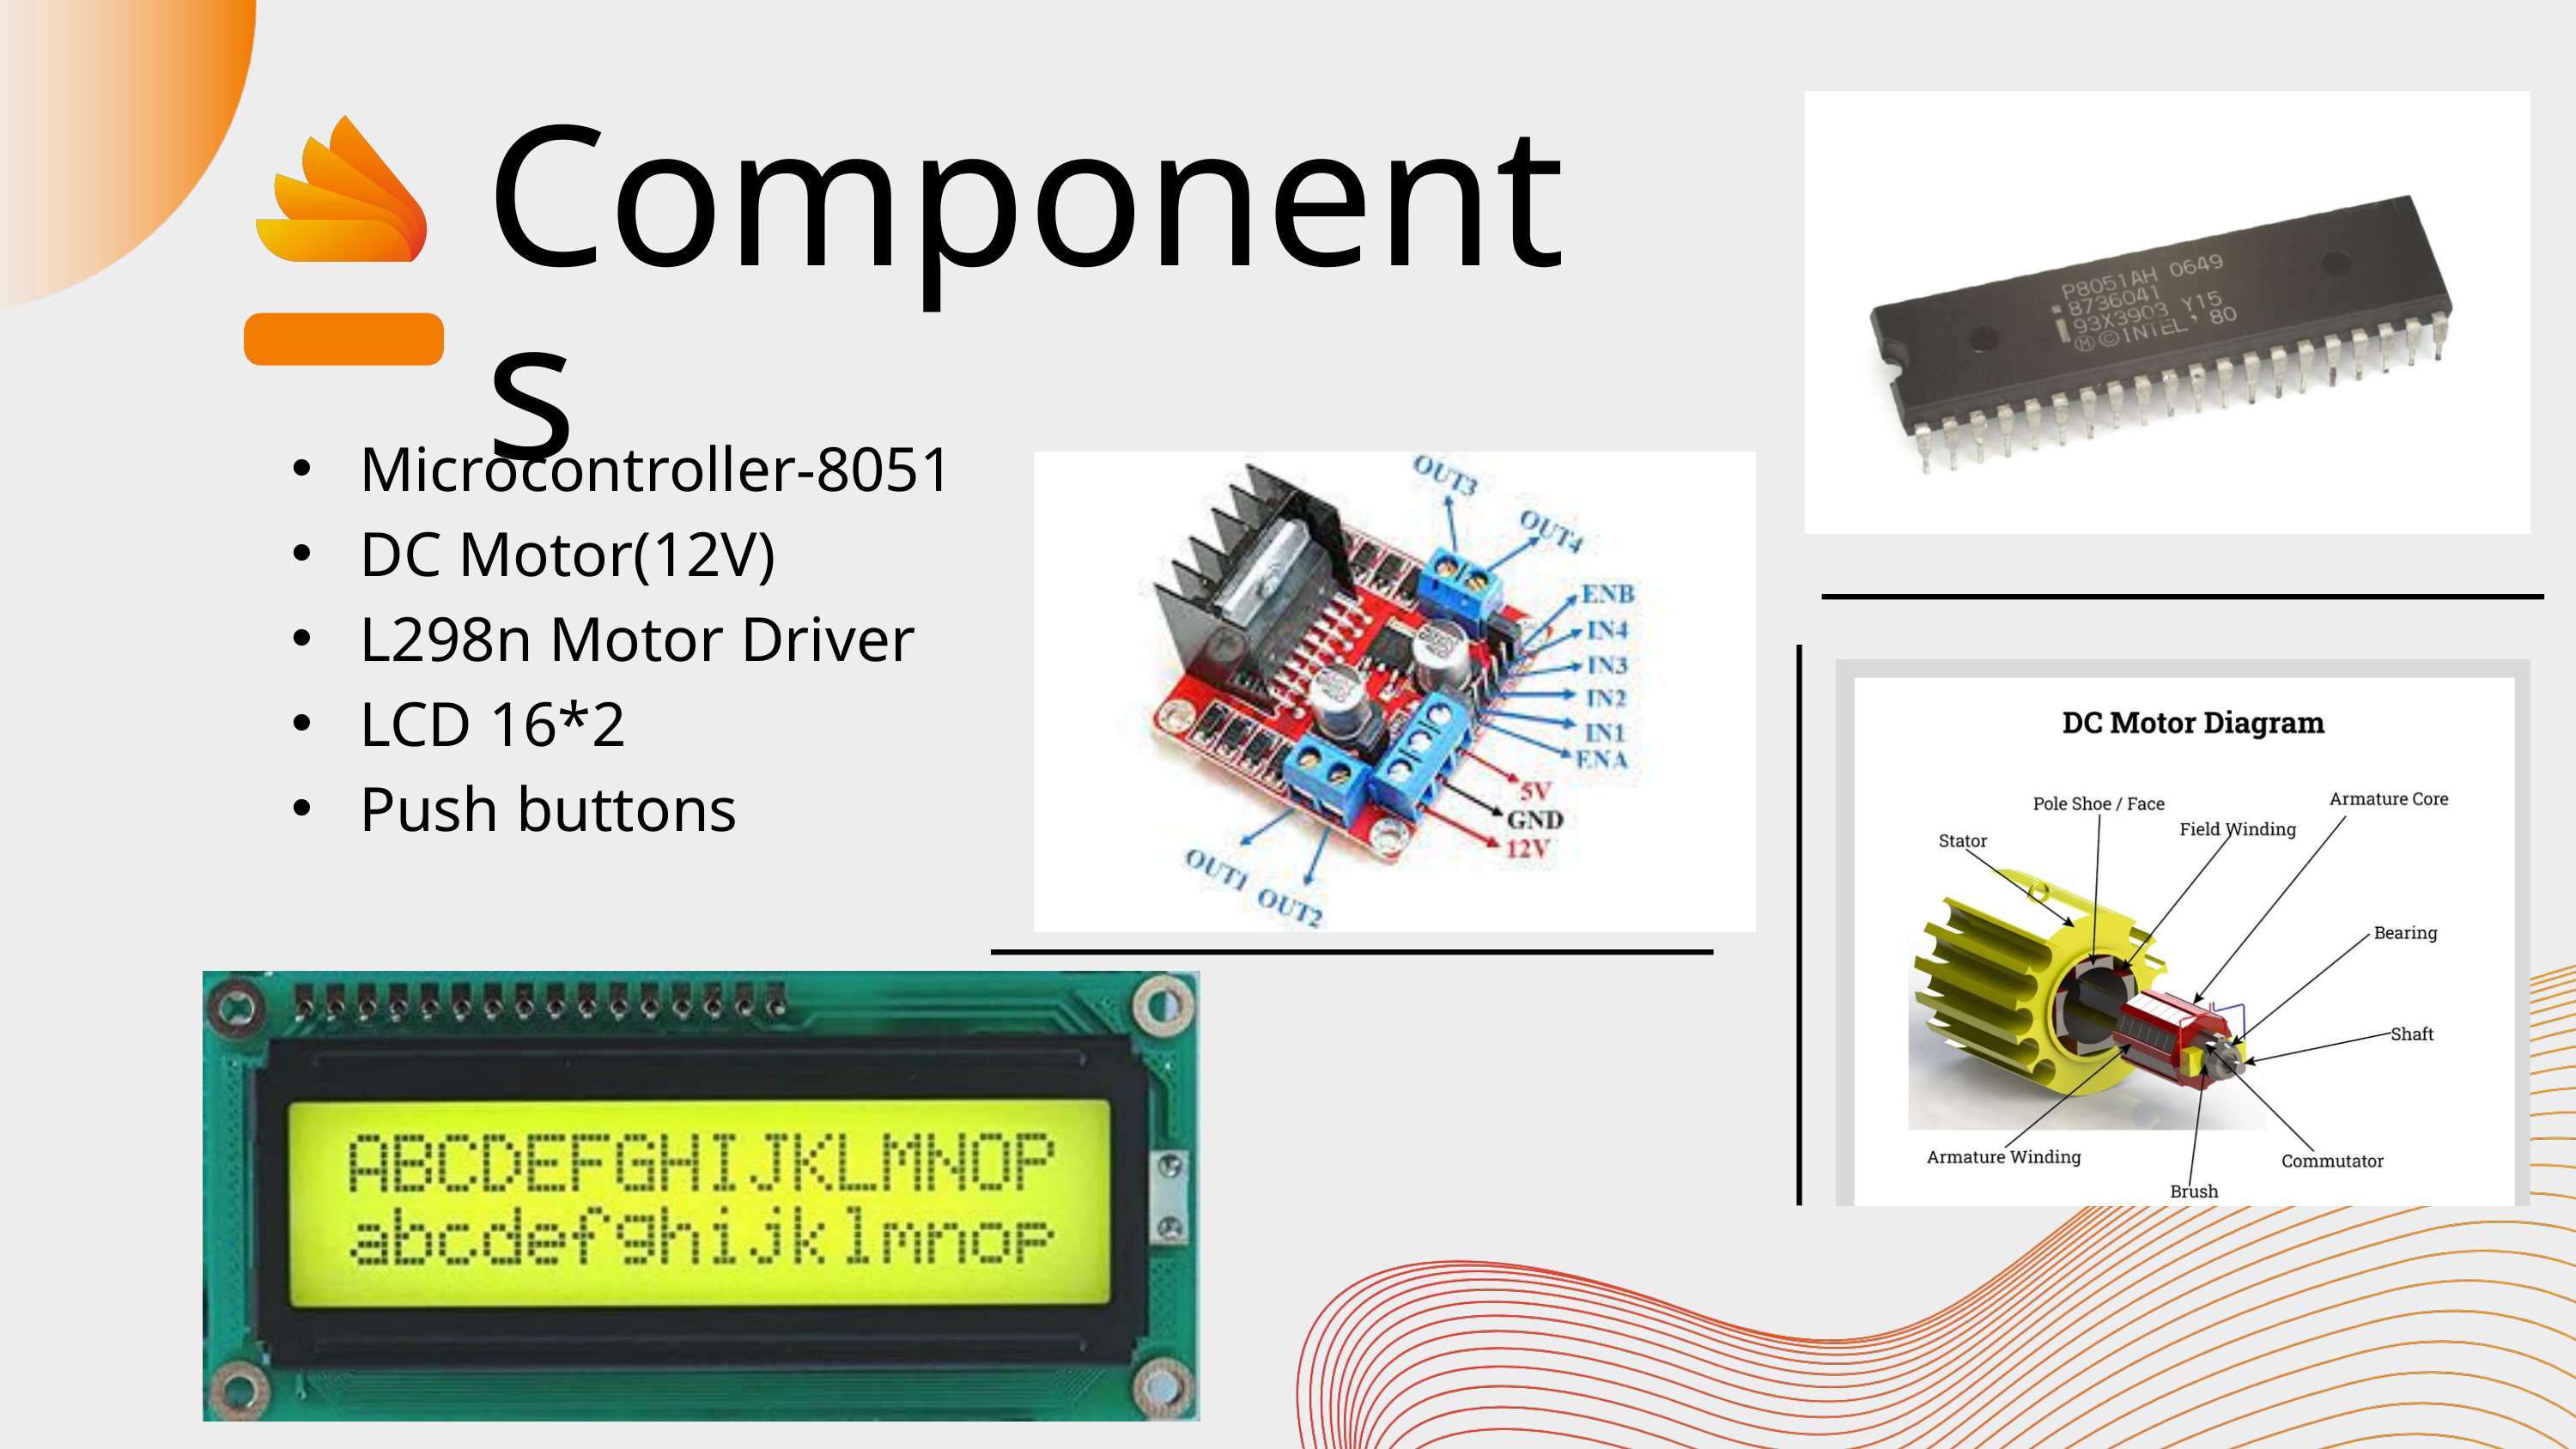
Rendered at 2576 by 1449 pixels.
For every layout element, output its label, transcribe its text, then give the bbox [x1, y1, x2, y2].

text_box Components [484, 112, 1640, 498]
picture [203, 970, 1201, 1422]
picture [1033, 452, 2576, 1449]
text_box Microcontroller-8051 DC Motor(12V) L298n Motor Driver LCD 16*2 Push buttons [240, 418, 990, 844]
picture [1805, 91, 2530, 535]
picture [0, 0, 445, 366]
